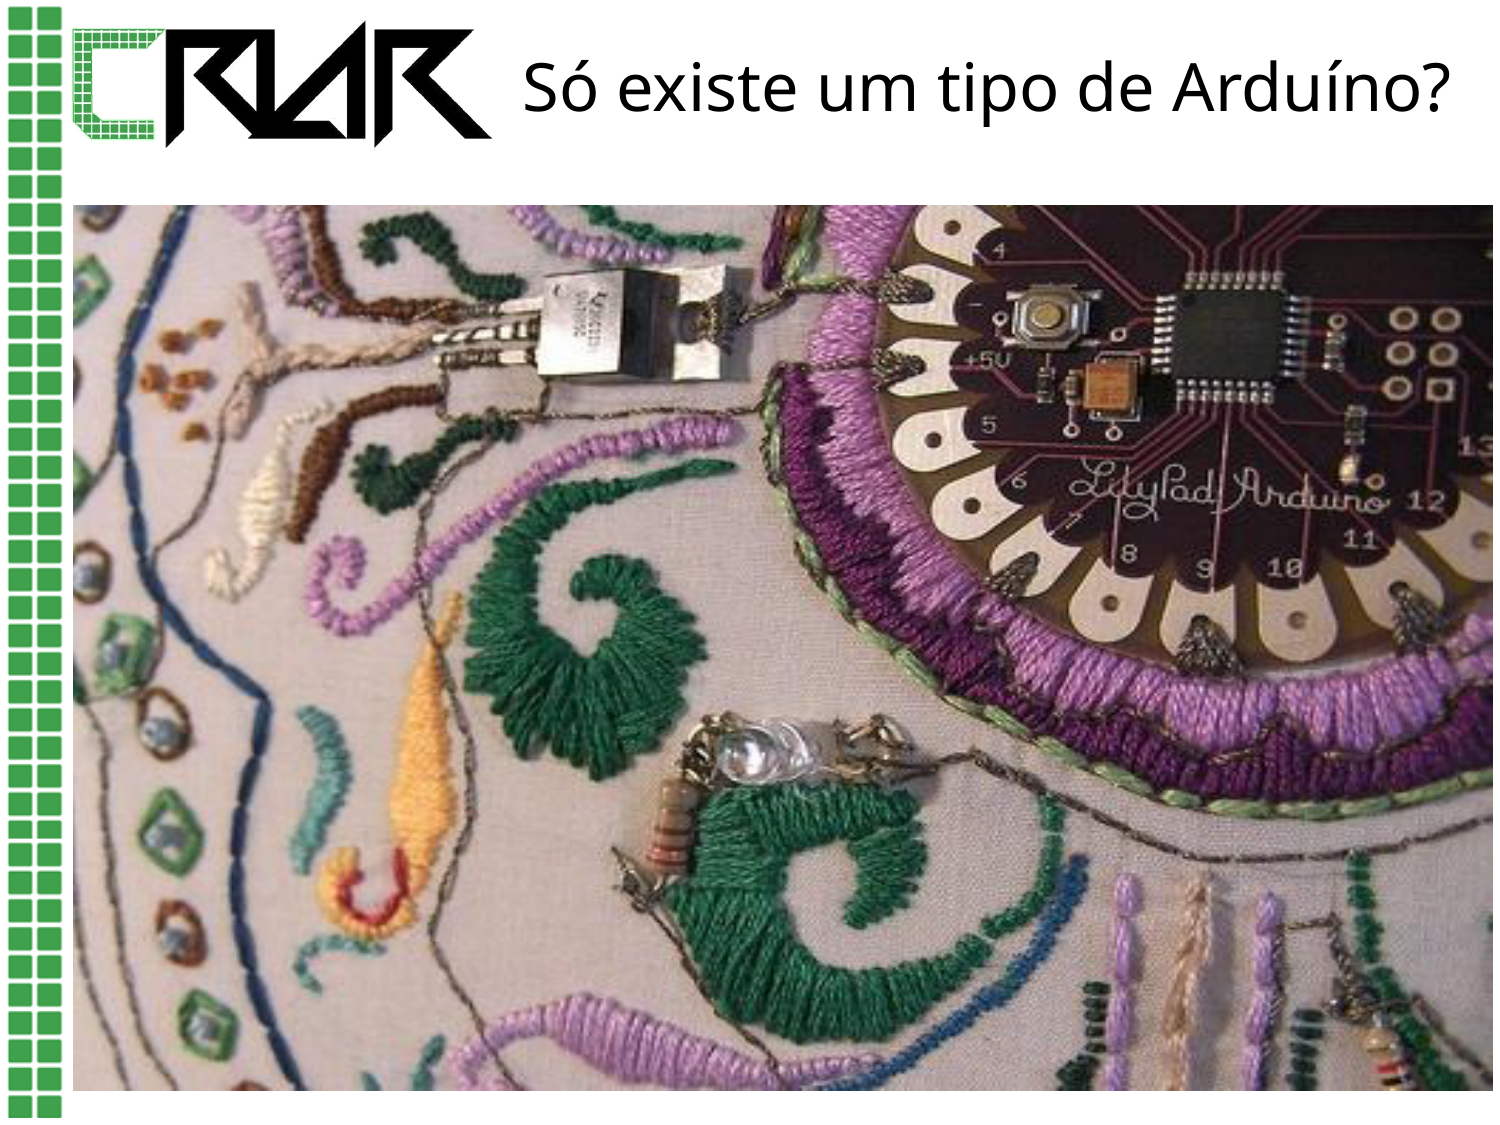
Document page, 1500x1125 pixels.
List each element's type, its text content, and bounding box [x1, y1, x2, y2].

picture [6, 4, 66, 1118]
text_box Só existe um tipo de Arduíno? [501, 31, 1497, 138]
picture [73, 204, 1493, 1092]
picture [68, 18, 496, 151]
